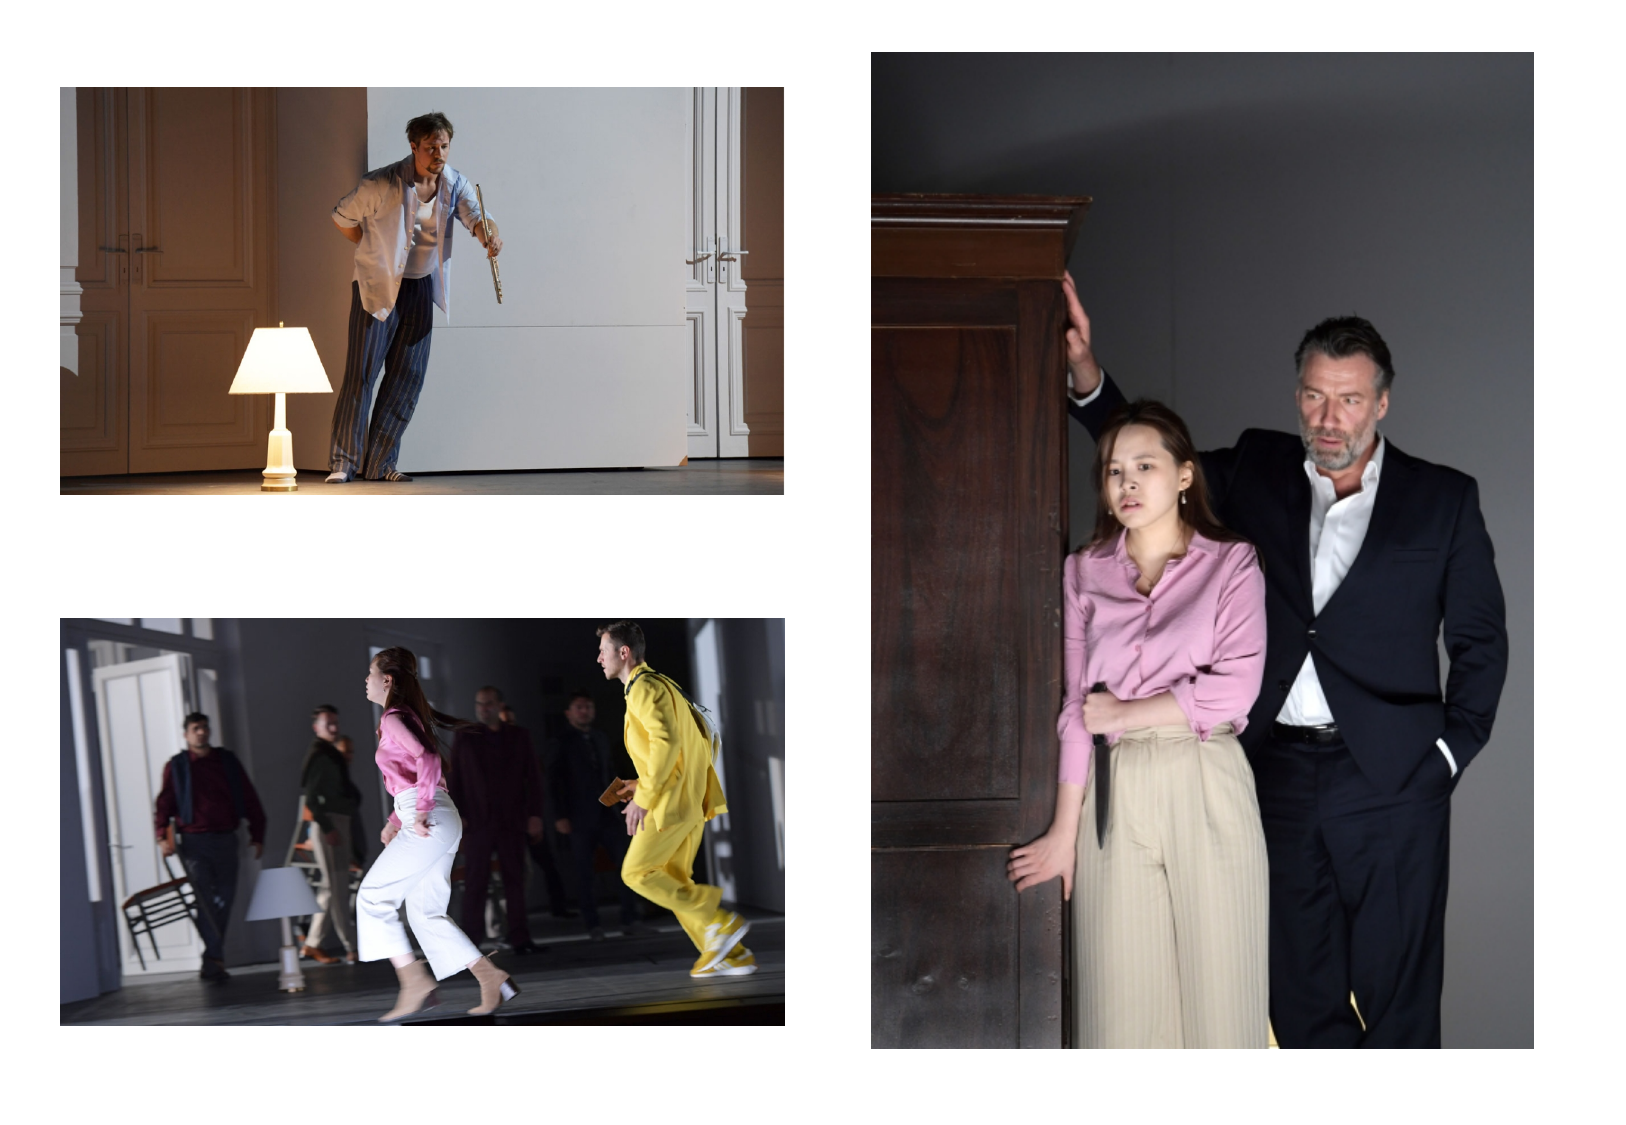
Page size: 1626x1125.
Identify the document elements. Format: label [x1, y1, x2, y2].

picture [60, 618, 785, 1026]
picture [871, 52, 1534, 1049]
picture [60, 87, 785, 495]
